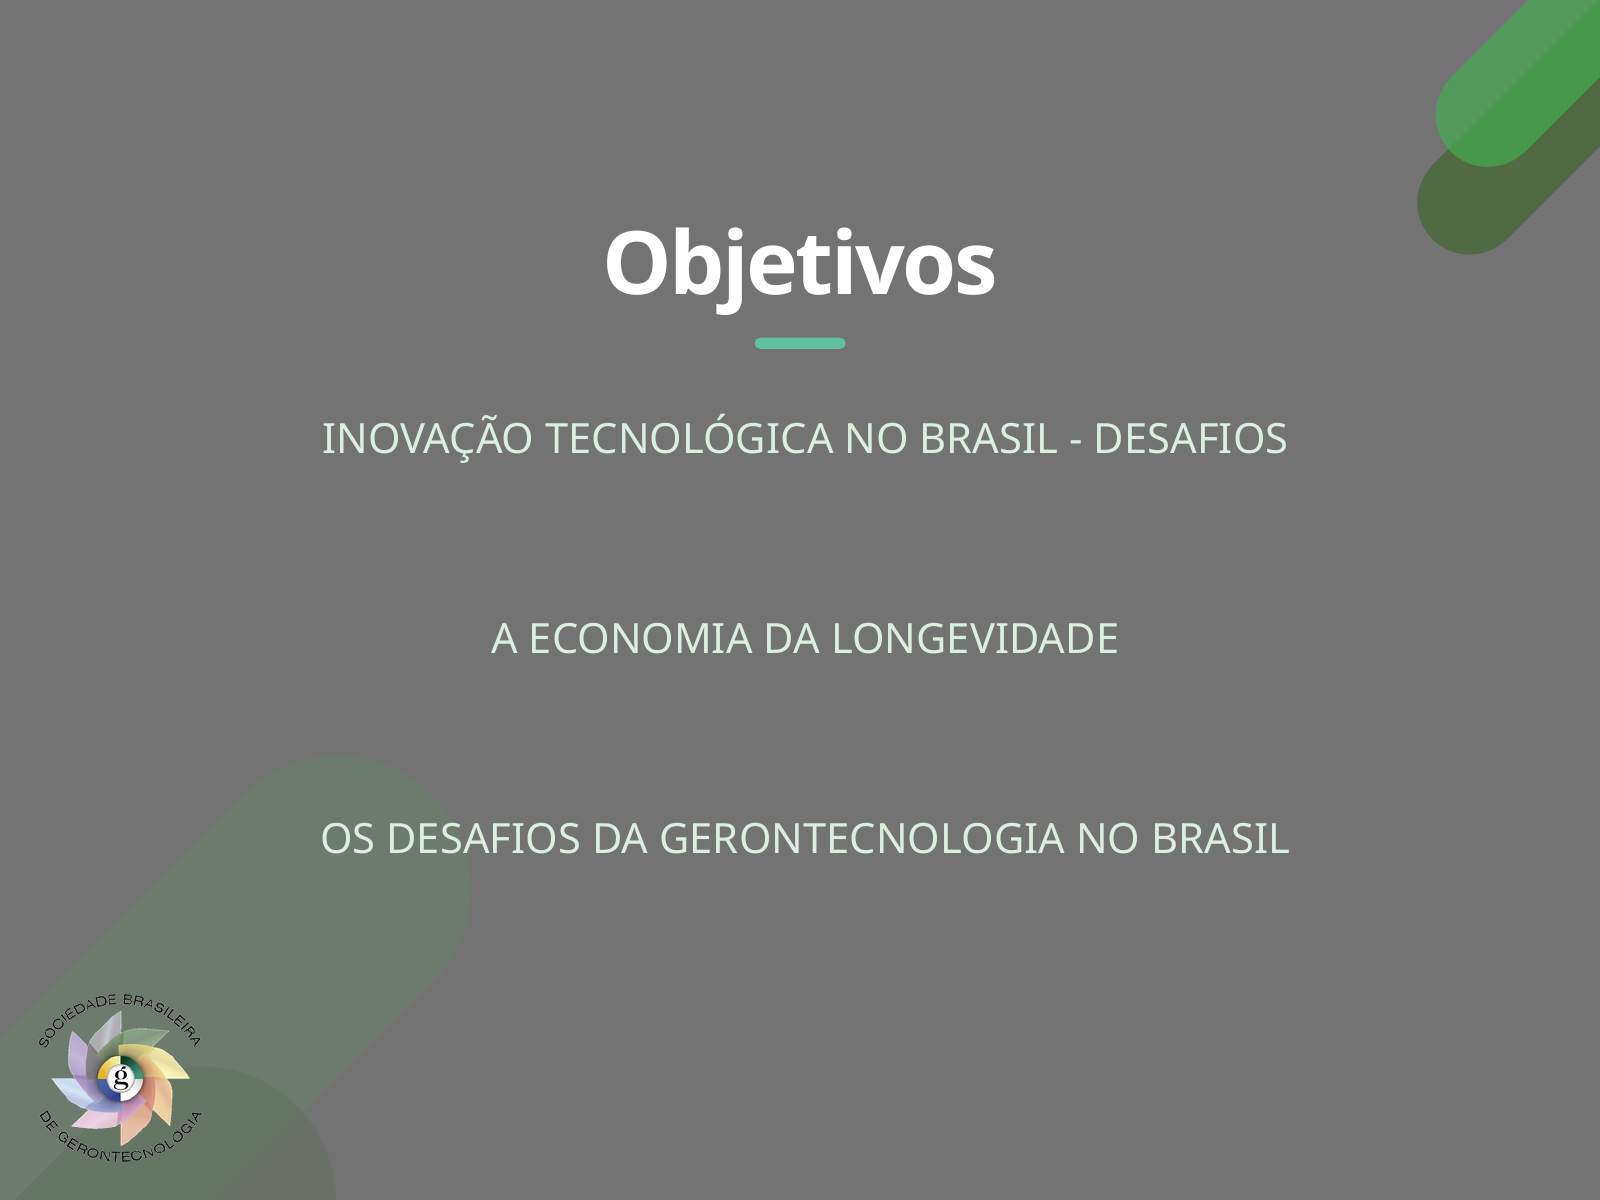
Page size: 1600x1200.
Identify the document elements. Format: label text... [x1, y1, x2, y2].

picture [24, 984, 216, 1176]
title Objetivos [87, 187, 1513, 333]
list INOVAÇÃO TECNOLÓGICA NO BRASIL - DESAFIOS A ECONOMIA DA LONGEVIDADE OS DESAFIOS DA GERONTECNOLOGIA NO BRASIL [87, 354, 1513, 1050]
